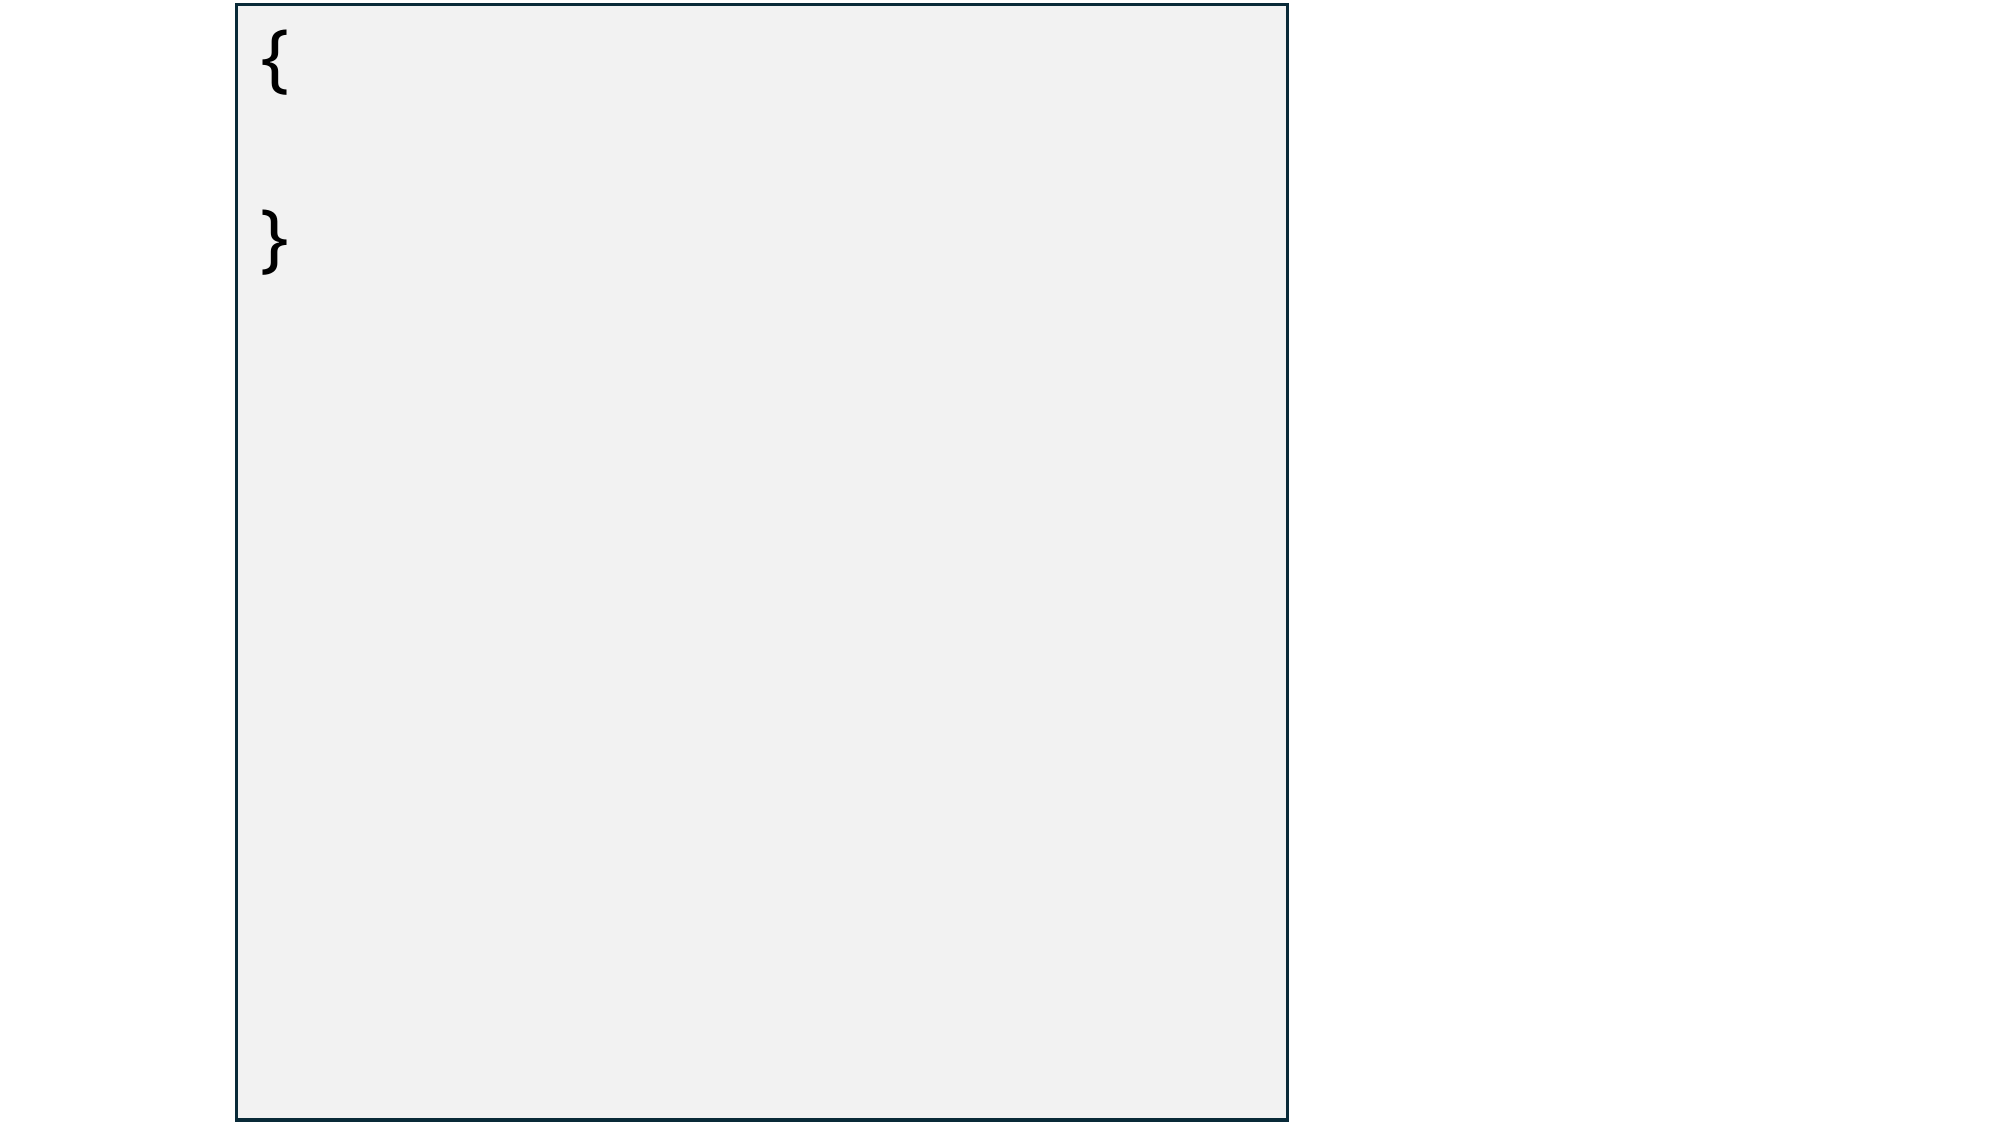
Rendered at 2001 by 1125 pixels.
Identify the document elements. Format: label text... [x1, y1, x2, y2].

text_box { } "GrandPrix": [ { "datum": "2024-11-24", [237, 1, 1408, 677]
text_box [235, 3, 1289, 1122]
